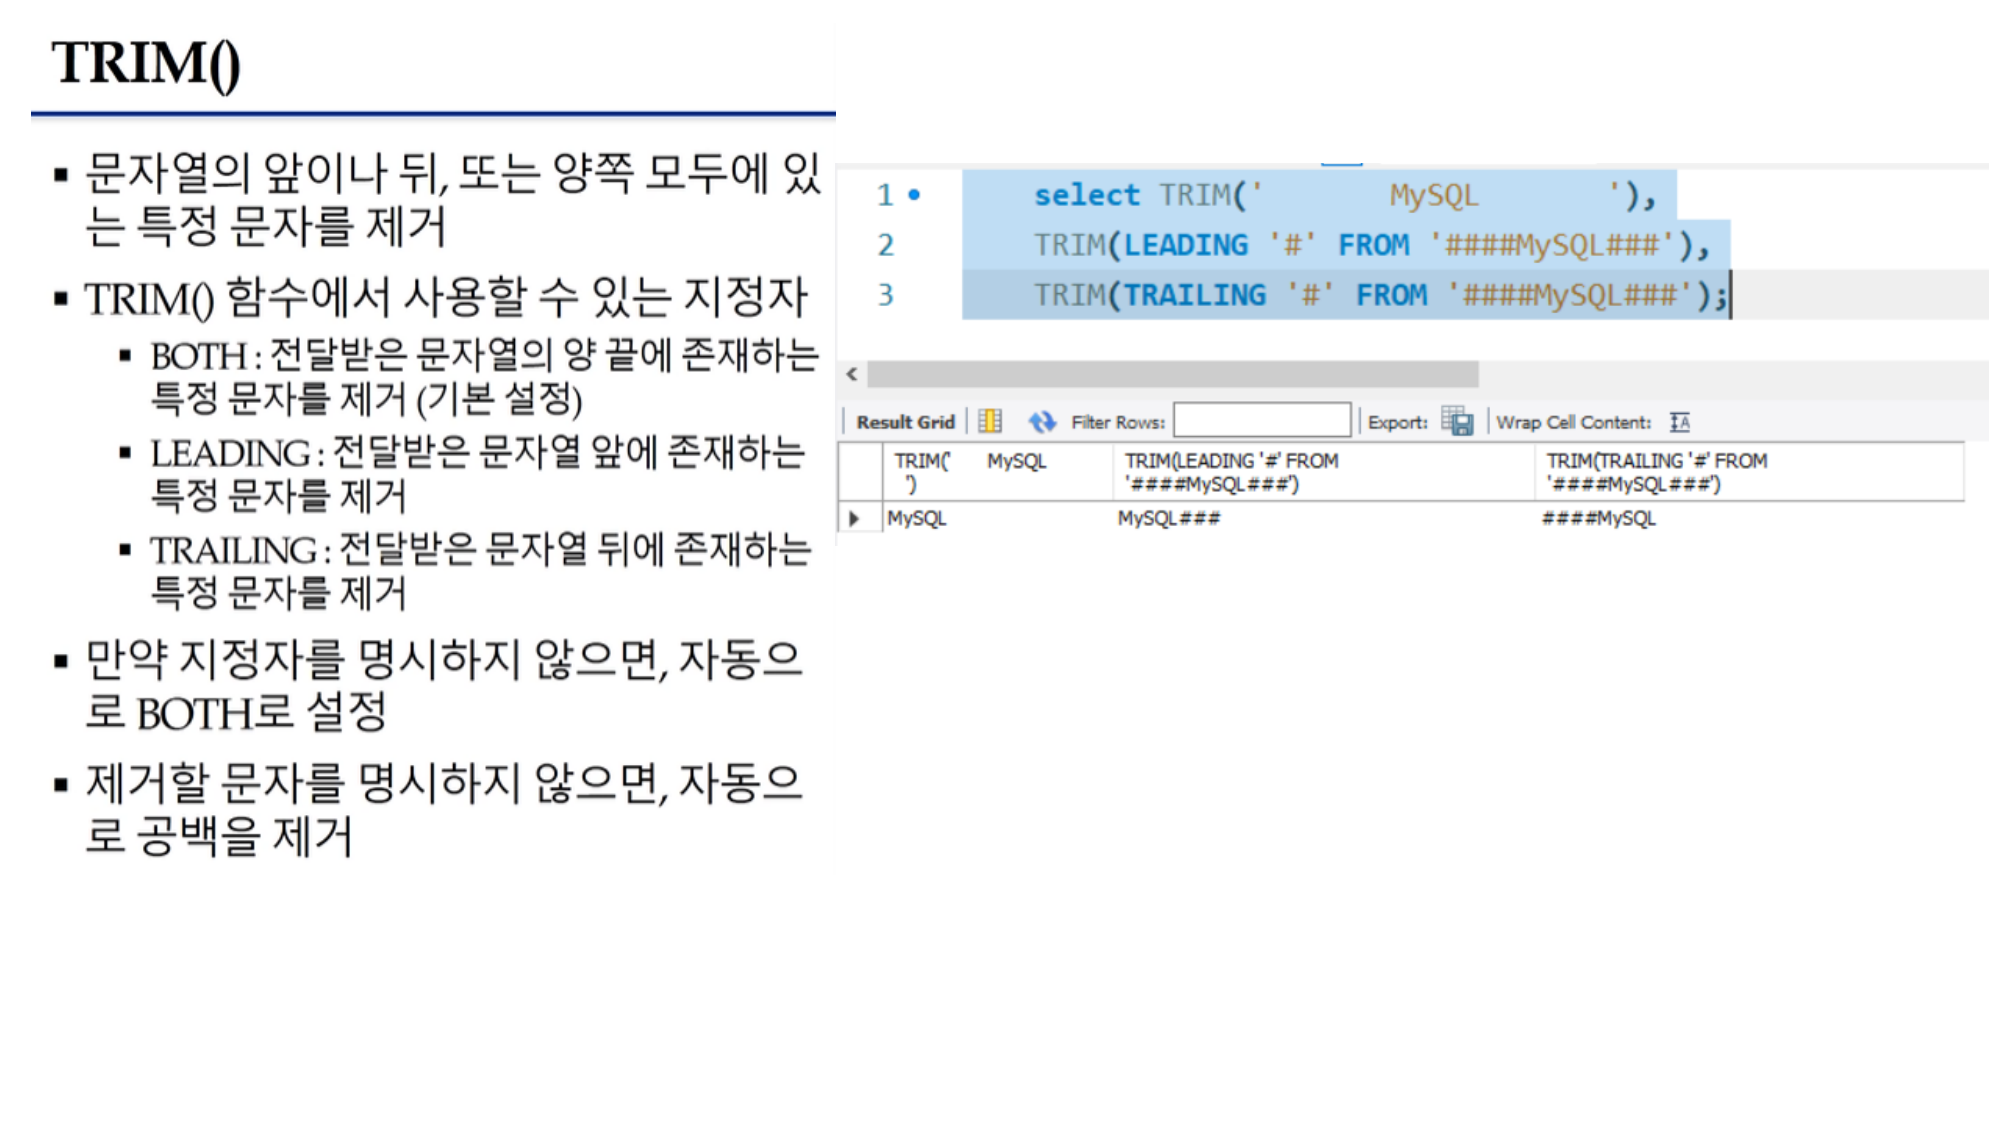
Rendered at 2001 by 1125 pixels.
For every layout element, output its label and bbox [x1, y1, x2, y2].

picture [31, 23, 1989, 875]
